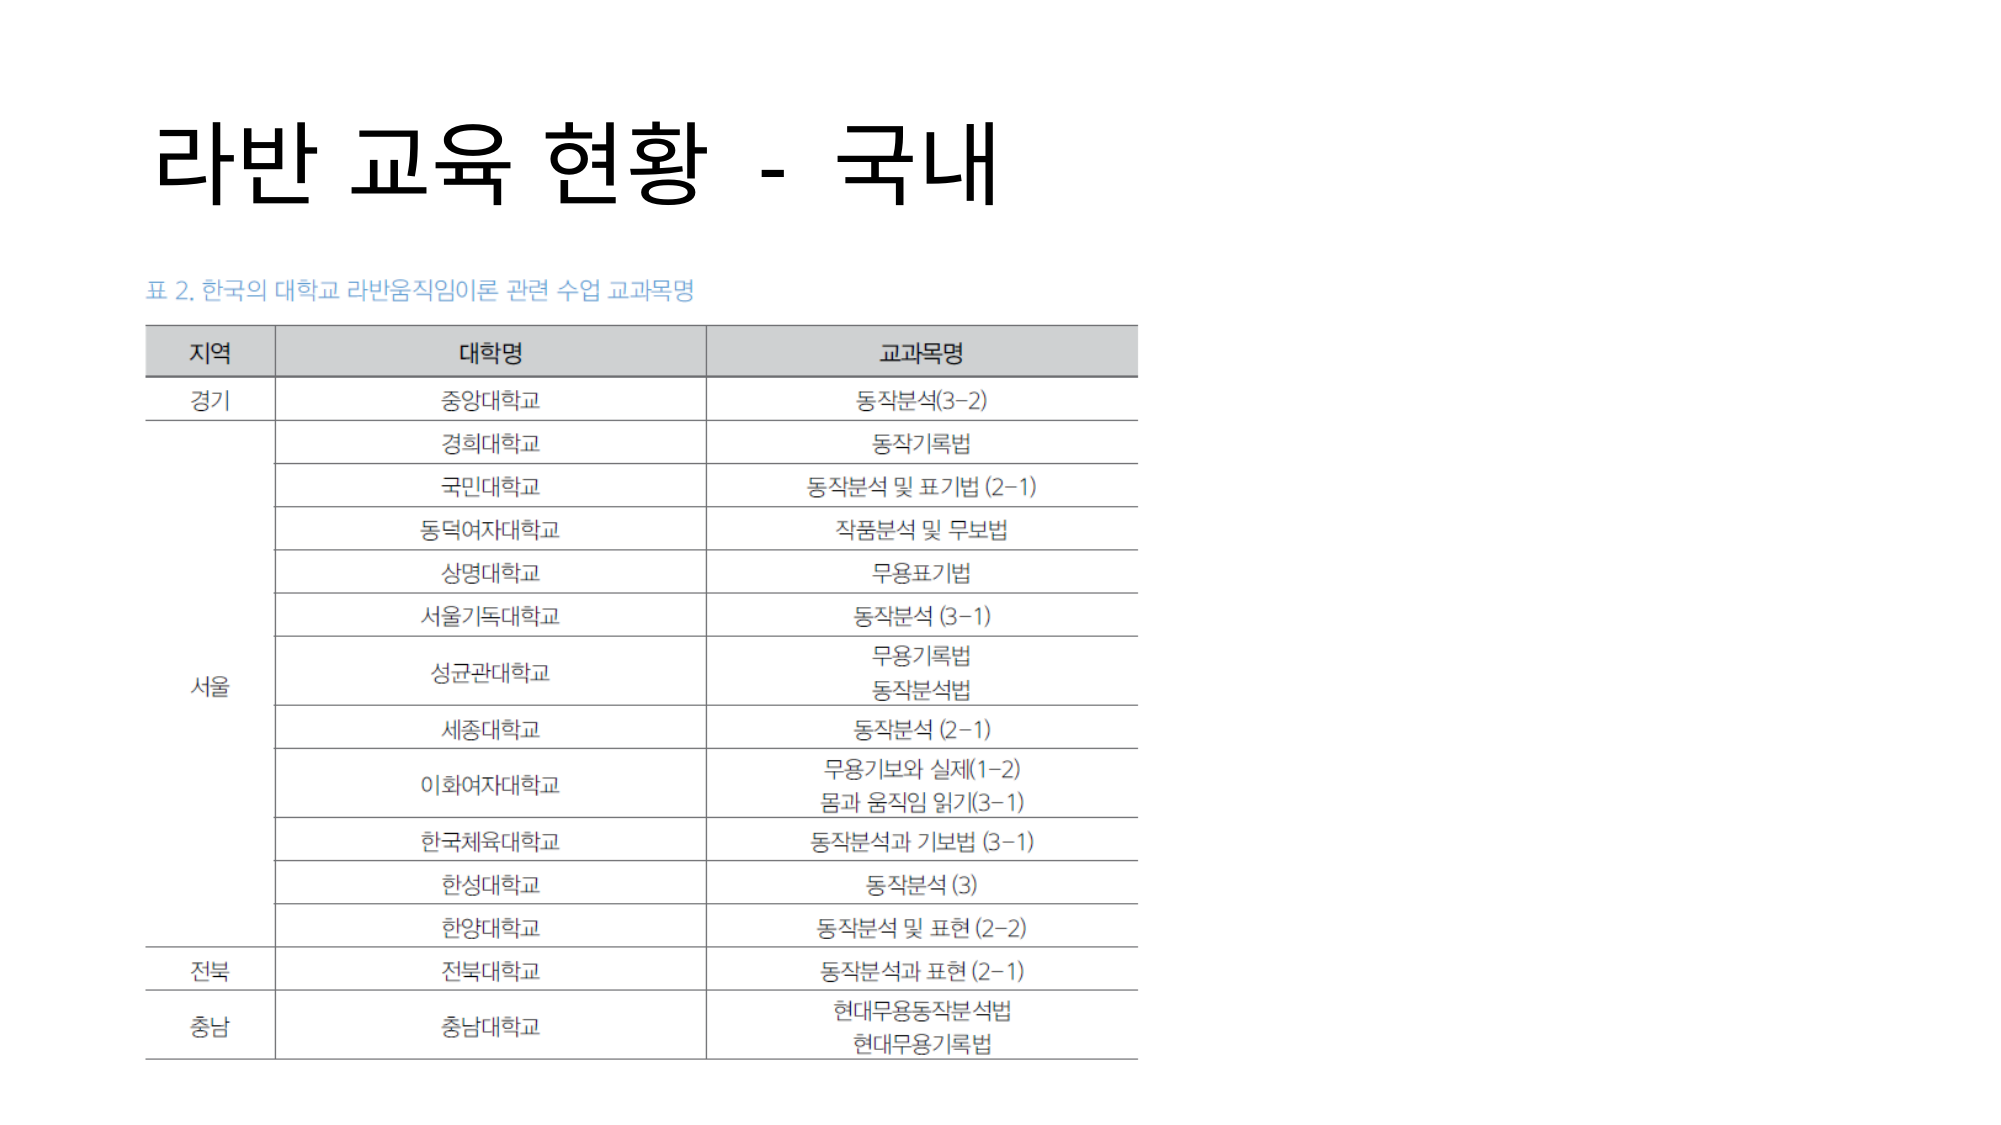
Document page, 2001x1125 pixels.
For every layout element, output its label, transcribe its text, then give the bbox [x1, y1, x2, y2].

picture [137, 267, 1148, 1066]
title 라반 교육 현황 - 국내 [137, 59, 1863, 278]
